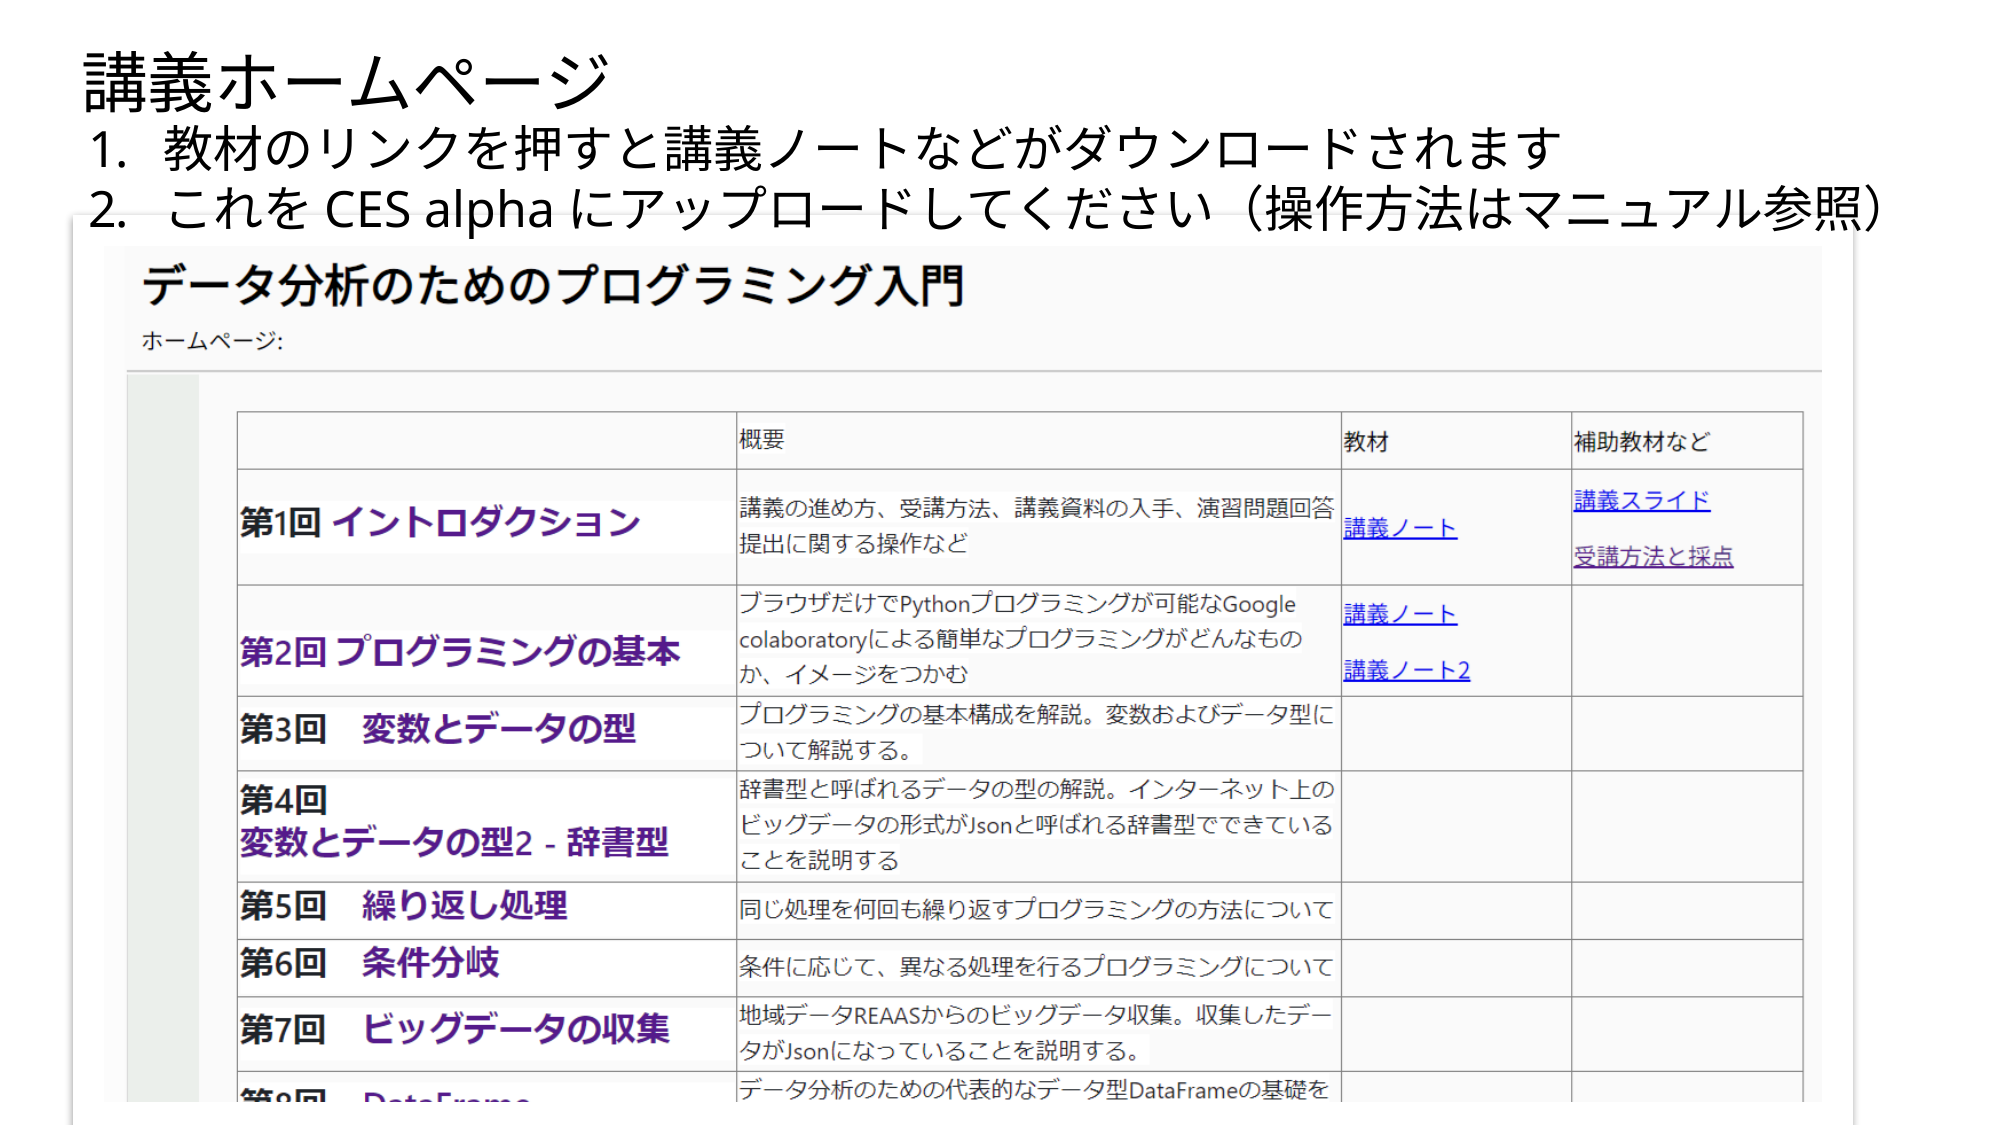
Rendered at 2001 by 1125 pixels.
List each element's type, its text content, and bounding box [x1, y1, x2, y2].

text_box 教材のリンクを押すと講義ノートなどがダウンロードされます これをCES alphaにアップロードしてください（操作方法はマニュアル参照） [73, 109, 1928, 245]
picture [104, 245, 1822, 1103]
text_box 講義ホームページ [66, 32, 627, 128]
